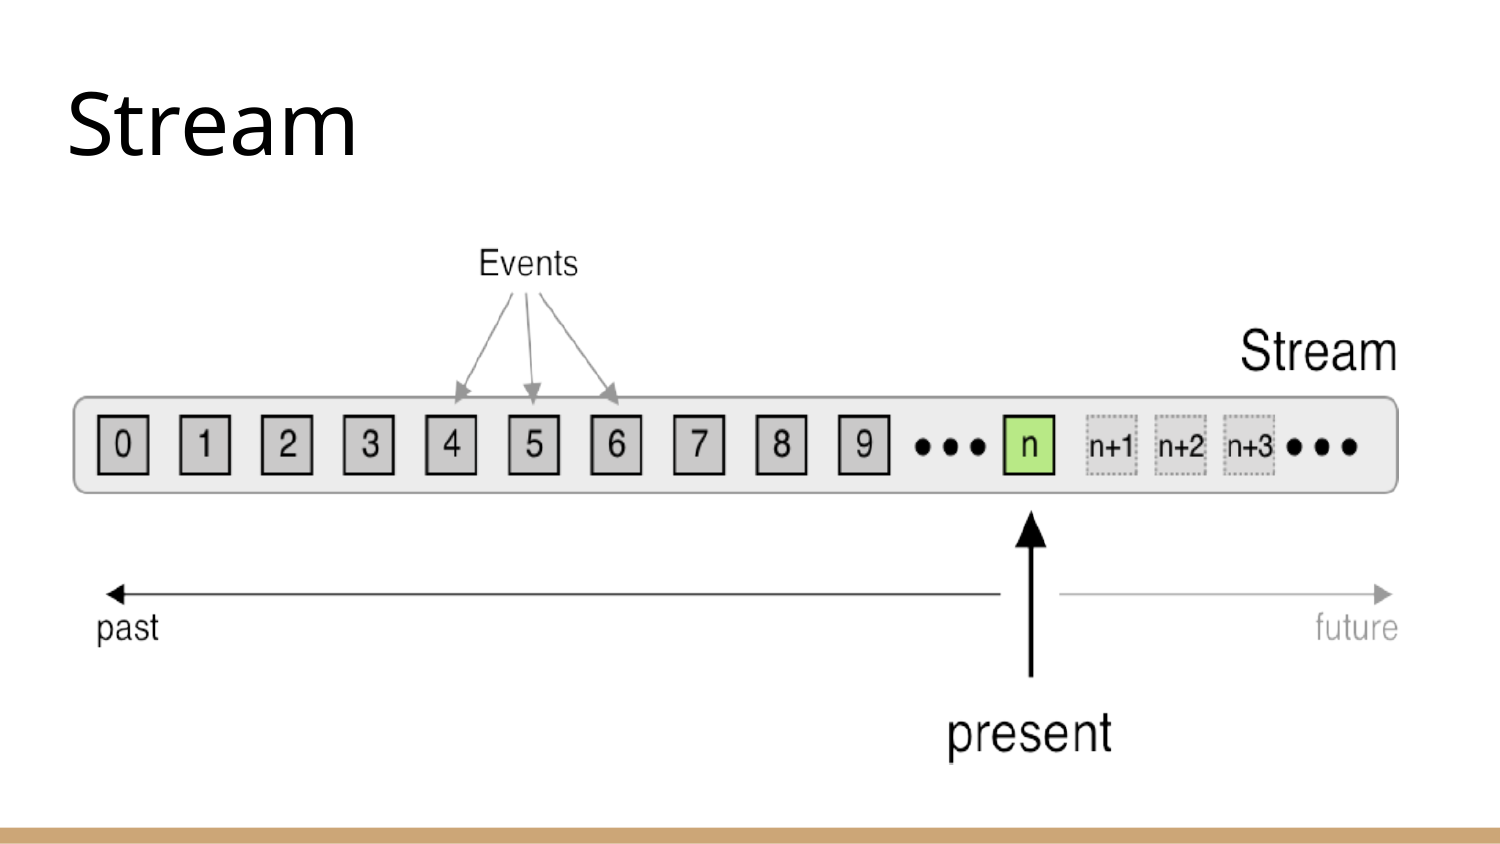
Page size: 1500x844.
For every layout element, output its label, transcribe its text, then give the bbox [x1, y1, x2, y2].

picture [50, 206, 1450, 813]
title Stream [51, 51, 1449, 189]
